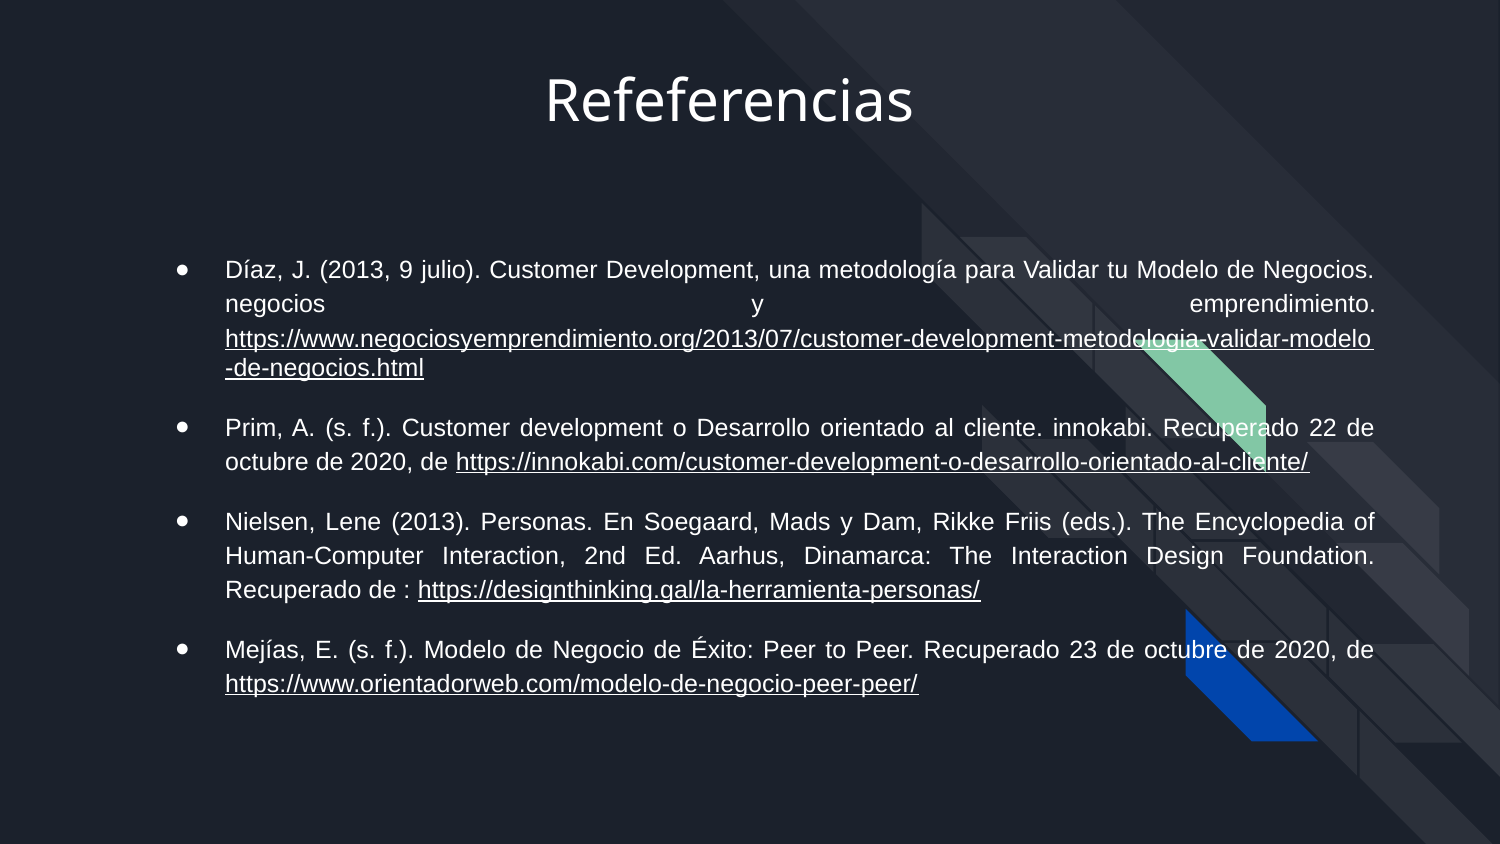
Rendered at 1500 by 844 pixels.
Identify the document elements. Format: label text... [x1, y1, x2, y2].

title Díaz, J. (2013, 9 julio). Customer Development, una metodología para Validar tu Modelo de Negocios. negocios y emprendimiento. https://www.negociosyemprendimiento.org/2013/07/customer-development-metodologia-validar-modelo-de-negocios.html Prim, A. (s. f.). Customer development o Desarrollo orientado al cliente. innokabi. Recuperado 22 de octubre de 2020, de https://innokabi.com/customer-development-o-desarrollo-orientado-al-cliente/ Nielsen, Lene (2013). Personas. En Soegaard, Mads y Dam, Rikke Friis (eds.). The Encyclopedia of Human-Computer Interaction, 2nd Ed. Aarhus, Dinamarca: The Interaction Design Foundation. Recuperado de : https://designthinking.gal/la-herramienta-personas/ Mejías, E. (s. f.). Modelo de Negocio de Éxito: Peer to Peer. Recuperado 23 de octubre de 2020, de https://www.orientadorweb.com/modelo-de-negocio-peer-peer/ [135, 142, 1393, 776]
text_box Refeferencias [290, 68, 1168, 127]
